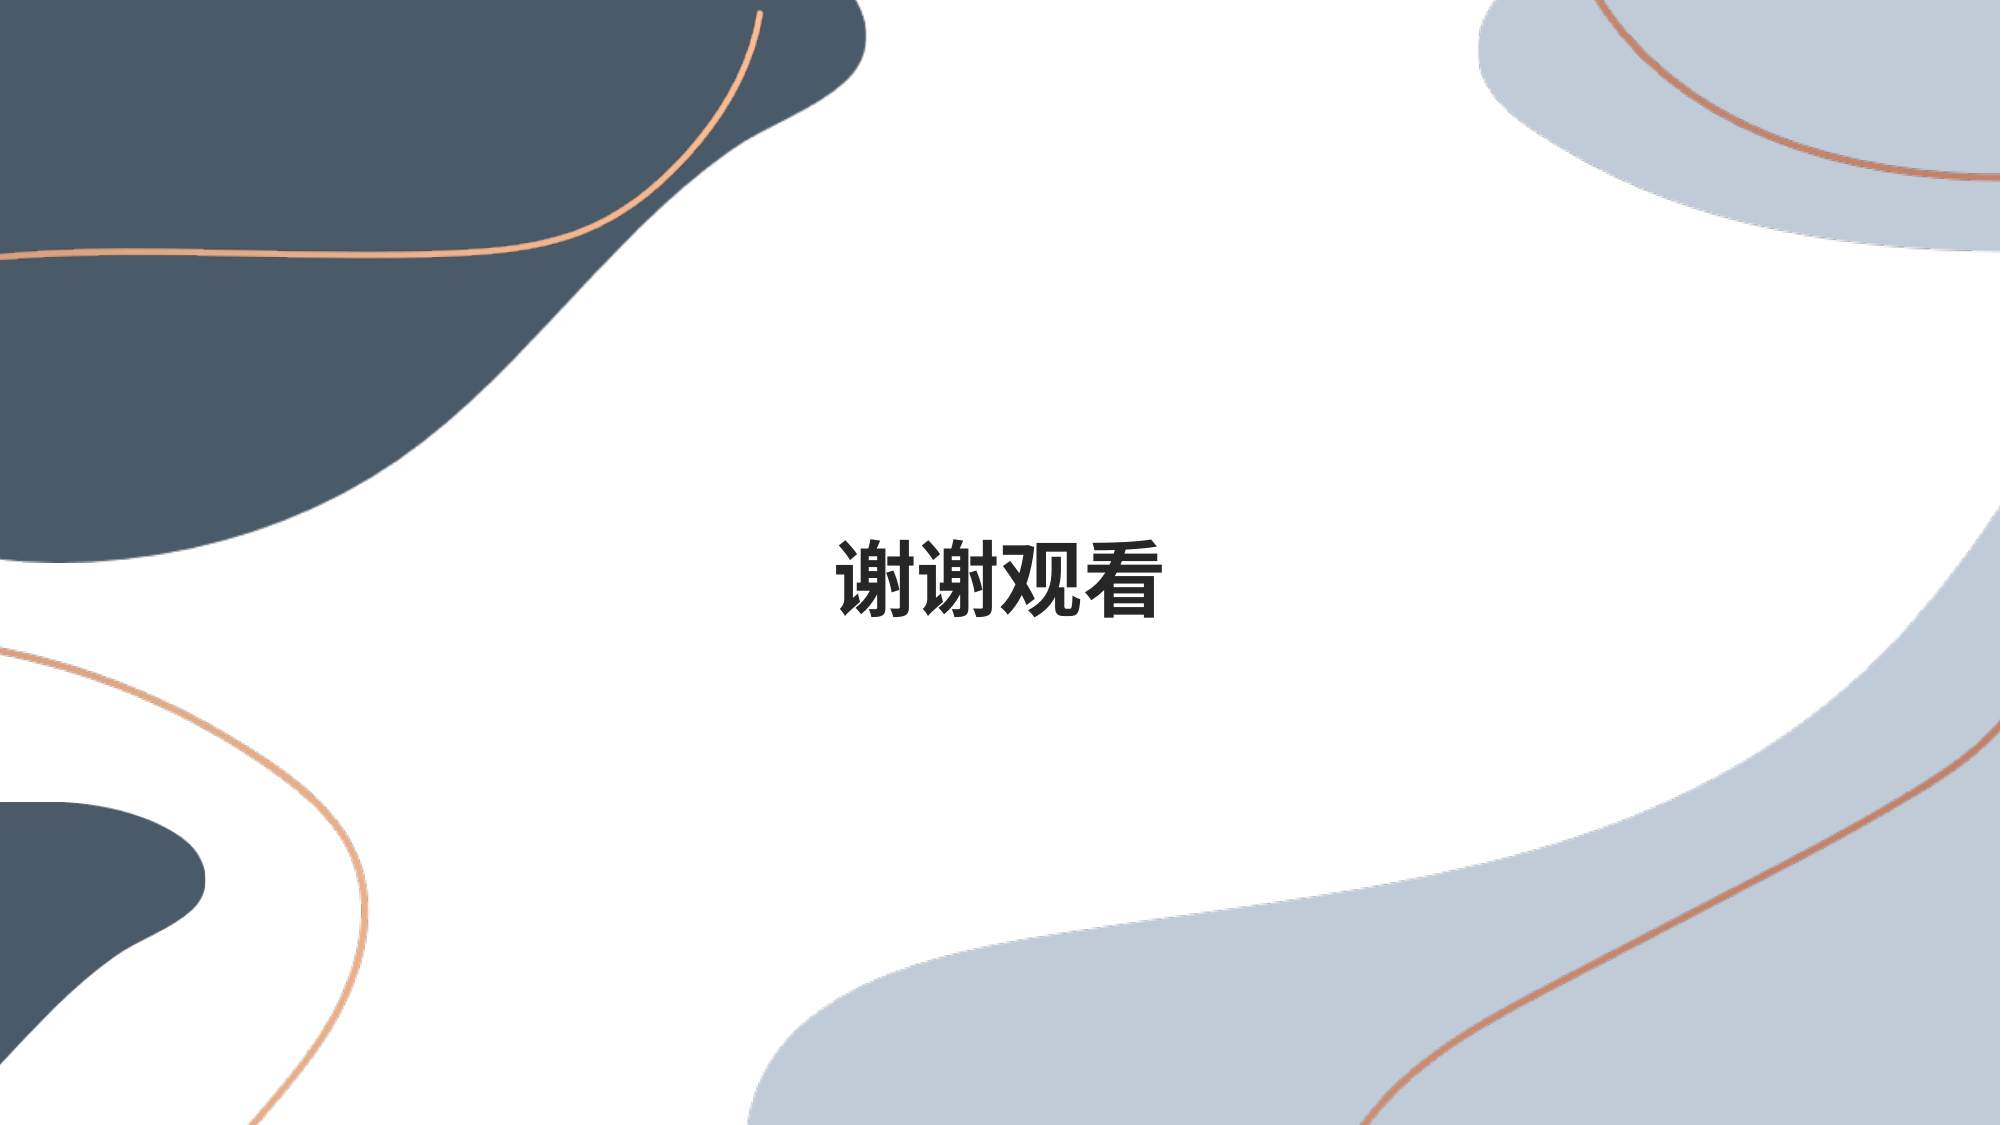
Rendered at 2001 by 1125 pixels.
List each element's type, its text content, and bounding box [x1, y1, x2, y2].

picture [0, 0, 2000, 1125]
text_box 谢谢观看 [777, 417, 1223, 708]
